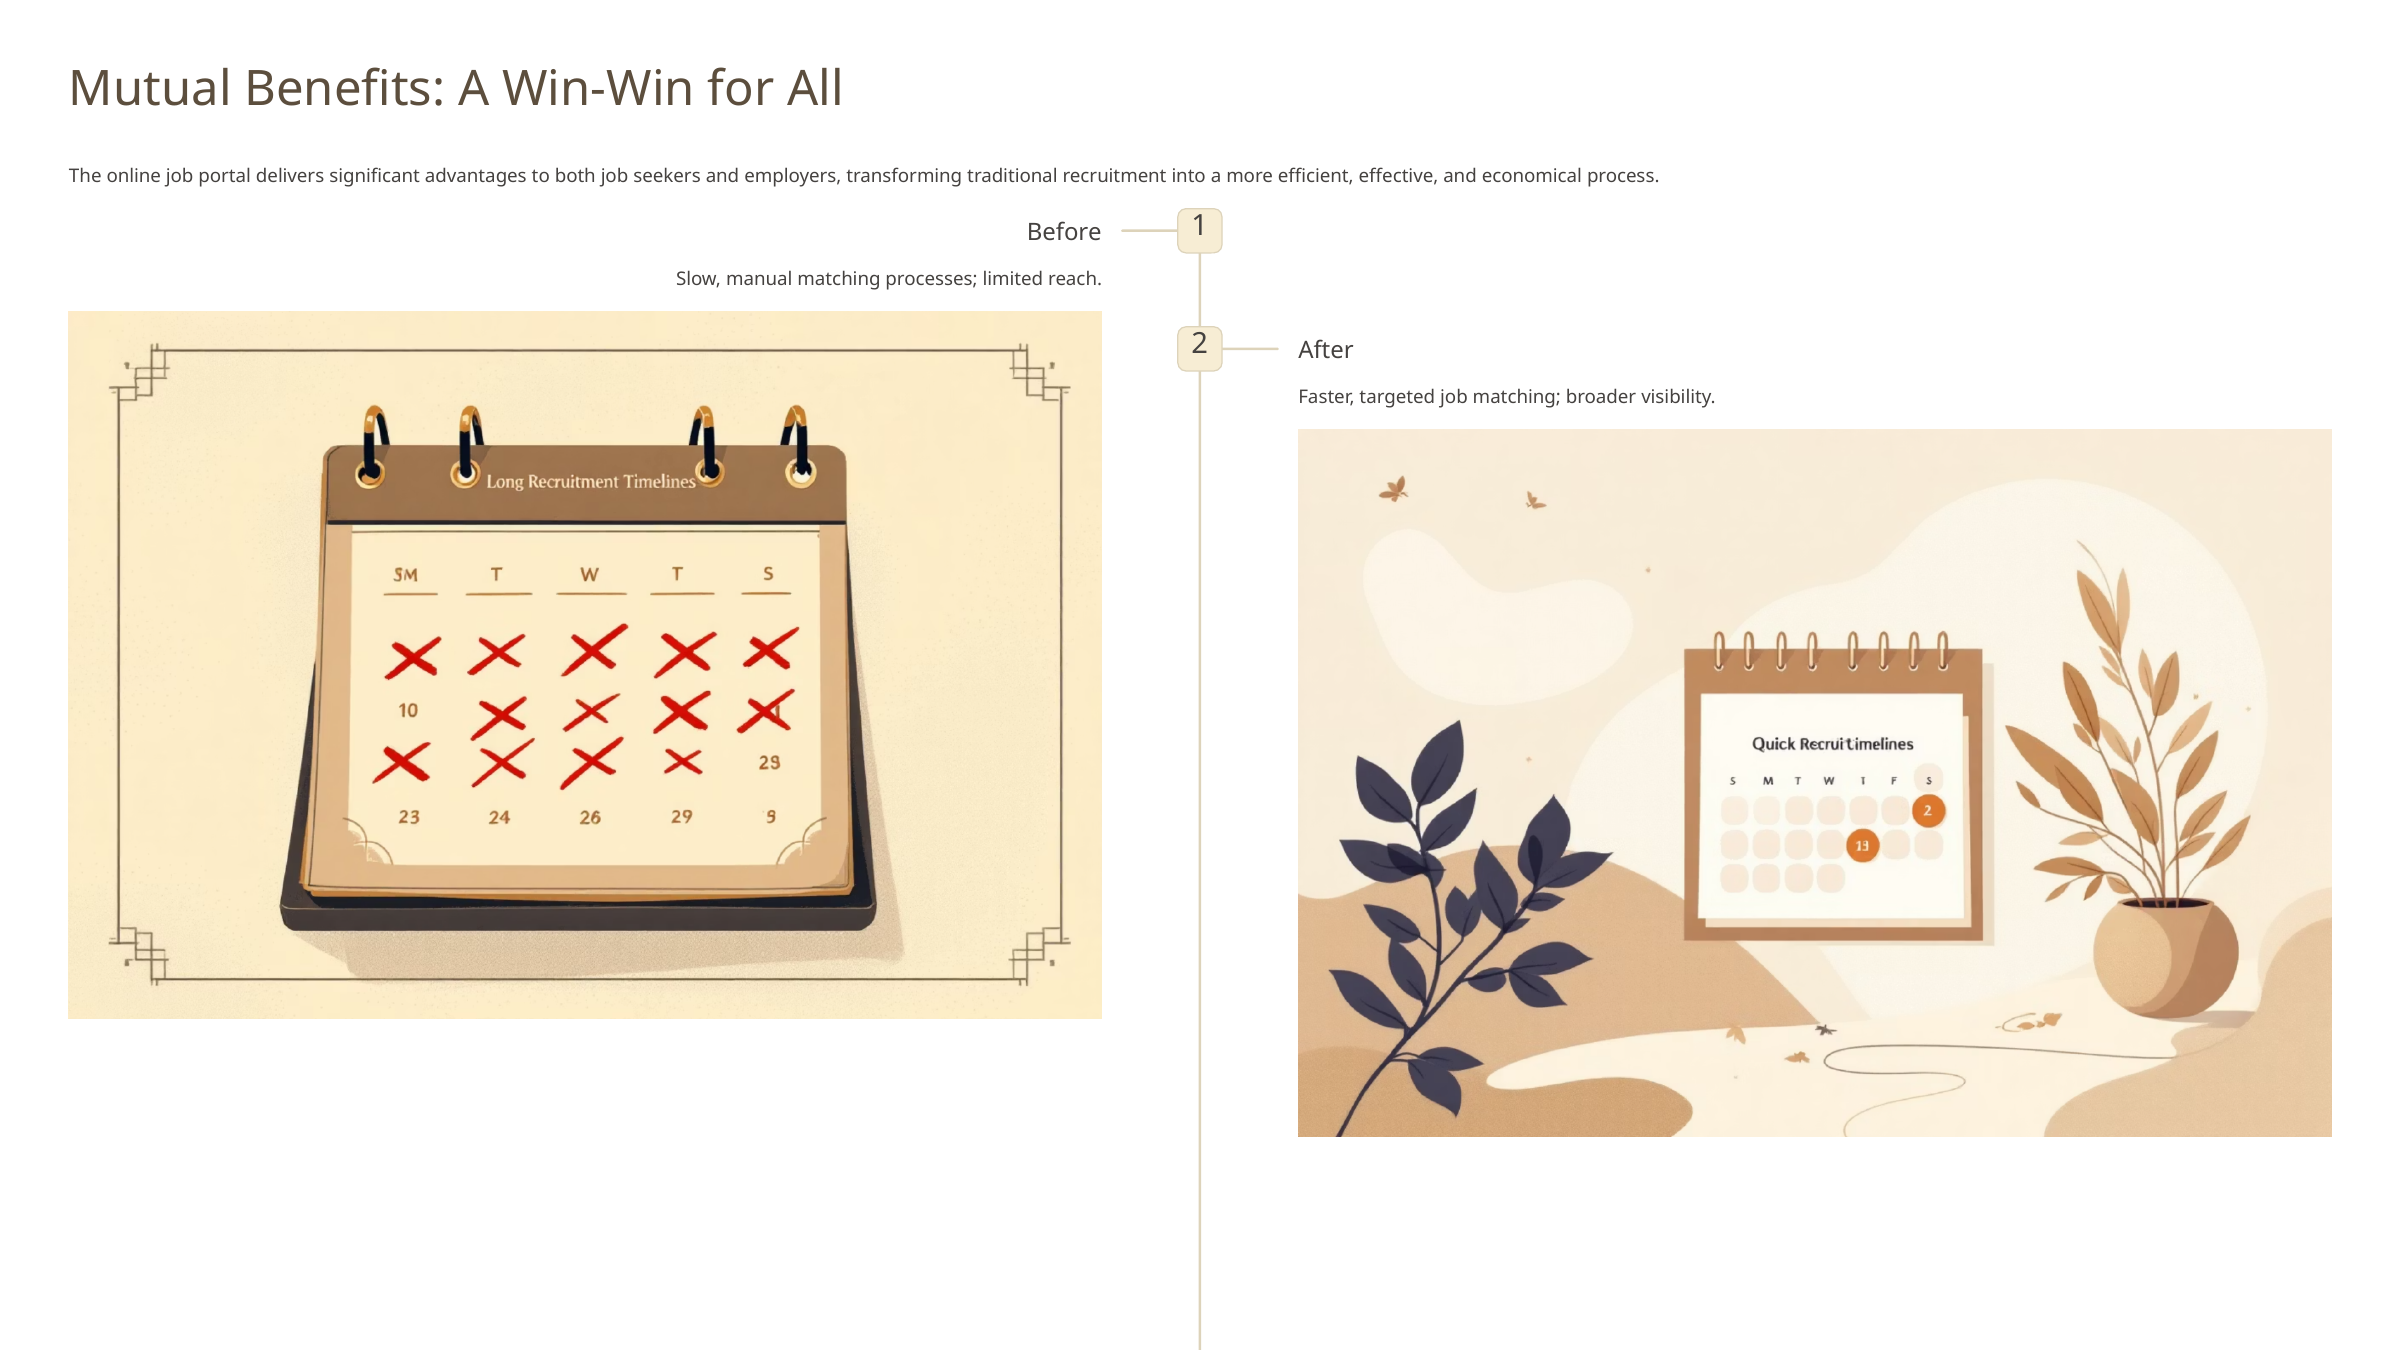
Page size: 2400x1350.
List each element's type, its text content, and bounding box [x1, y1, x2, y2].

picture [68, 311, 1102, 1019]
text_box Before [855, 215, 1102, 247]
text_box [1198, 372, 1202, 1350]
text_box 1 [1185, 212, 1215, 250]
text_box [1198, 253, 1202, 326]
text_box After [1298, 333, 1545, 365]
text_box 2 [1185, 330, 1215, 368]
text_box [1177, 326, 1223, 372]
text_box The online job portal delivers significant advantages to both job seekers and employers, transforming traditional recruitment into a more efficient, effective, and economical process. [68, 155, 2331, 187]
text_box Faster, targeted job matching; broader visibility. [1298, 376, 2331, 408]
text_box Mutual Benefits: A Win-Win for All [68, 54, 952, 116]
text_box [1177, 208, 1223, 253]
text_box Slow, manual matching processes; limited reach. [68, 258, 1102, 290]
text_box [1223, 347, 1279, 351]
picture [1298, 429, 2332, 1137]
